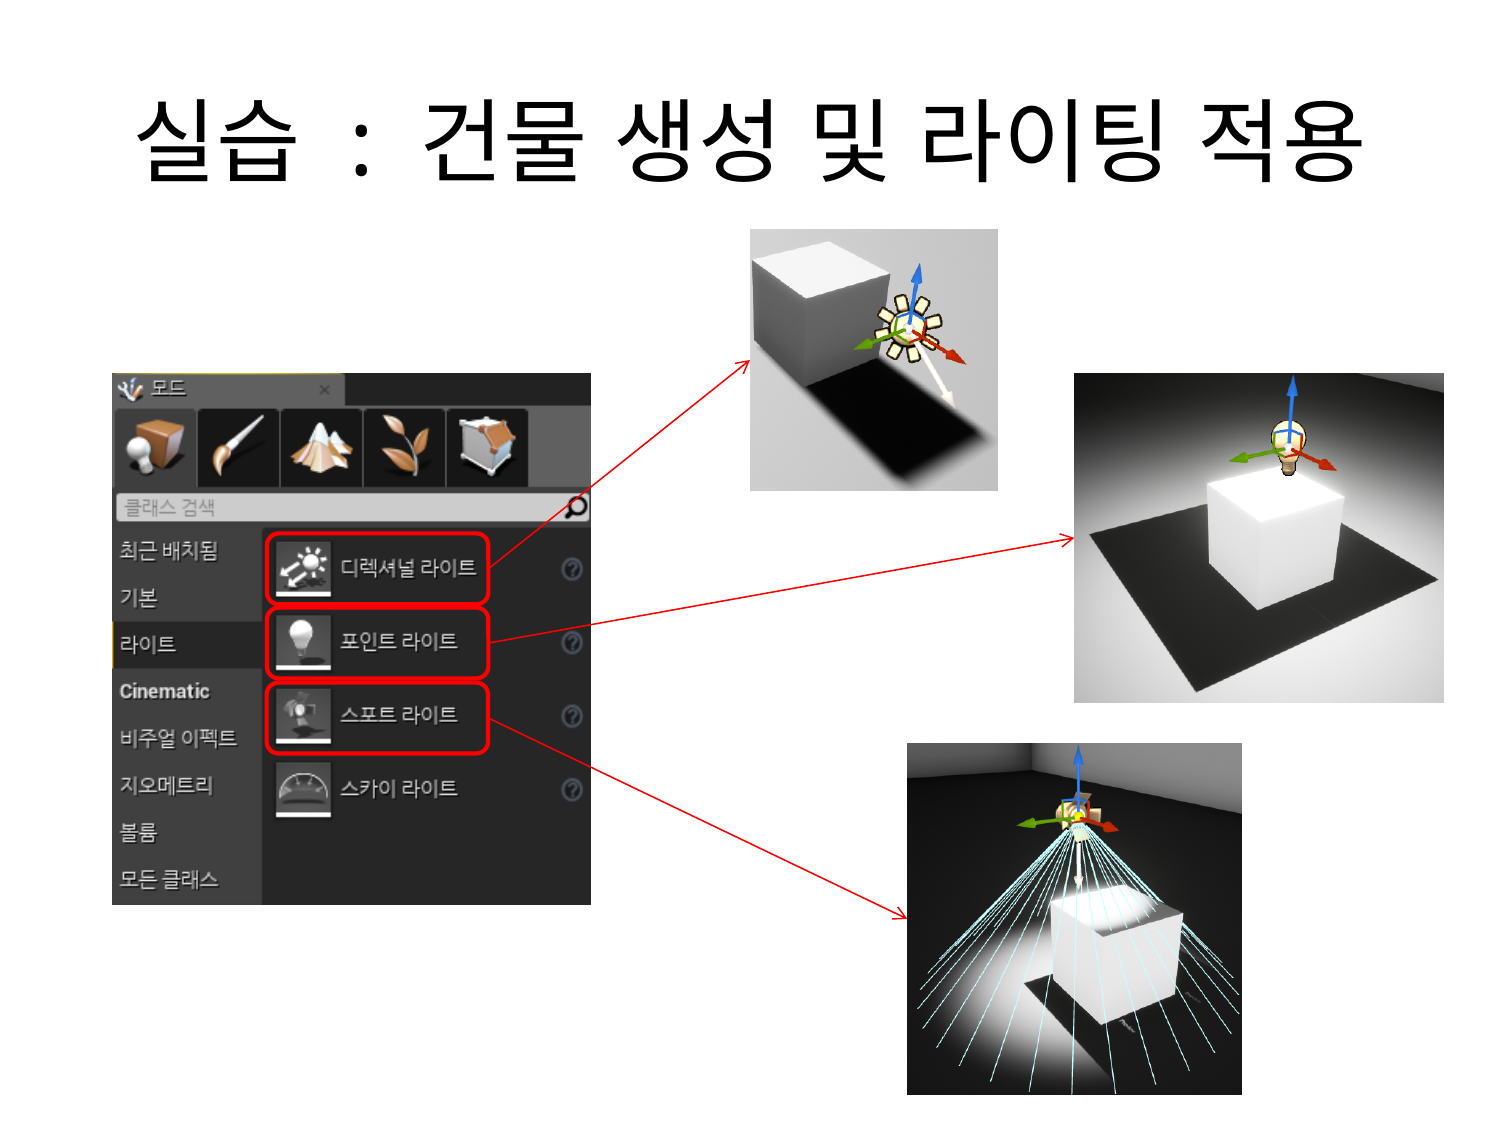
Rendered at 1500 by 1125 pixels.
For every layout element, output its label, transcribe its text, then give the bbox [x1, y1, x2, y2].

picture [749, 229, 999, 491]
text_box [488, 359, 751, 537]
title 실습 : 건물 생성 및 라이팅 적용 [75, 45, 1425, 233]
picture [907, 742, 1242, 1095]
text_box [488, 717, 908, 920]
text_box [488, 537, 1075, 644]
picture [111, 373, 591, 905]
picture [1074, 373, 1444, 703]
